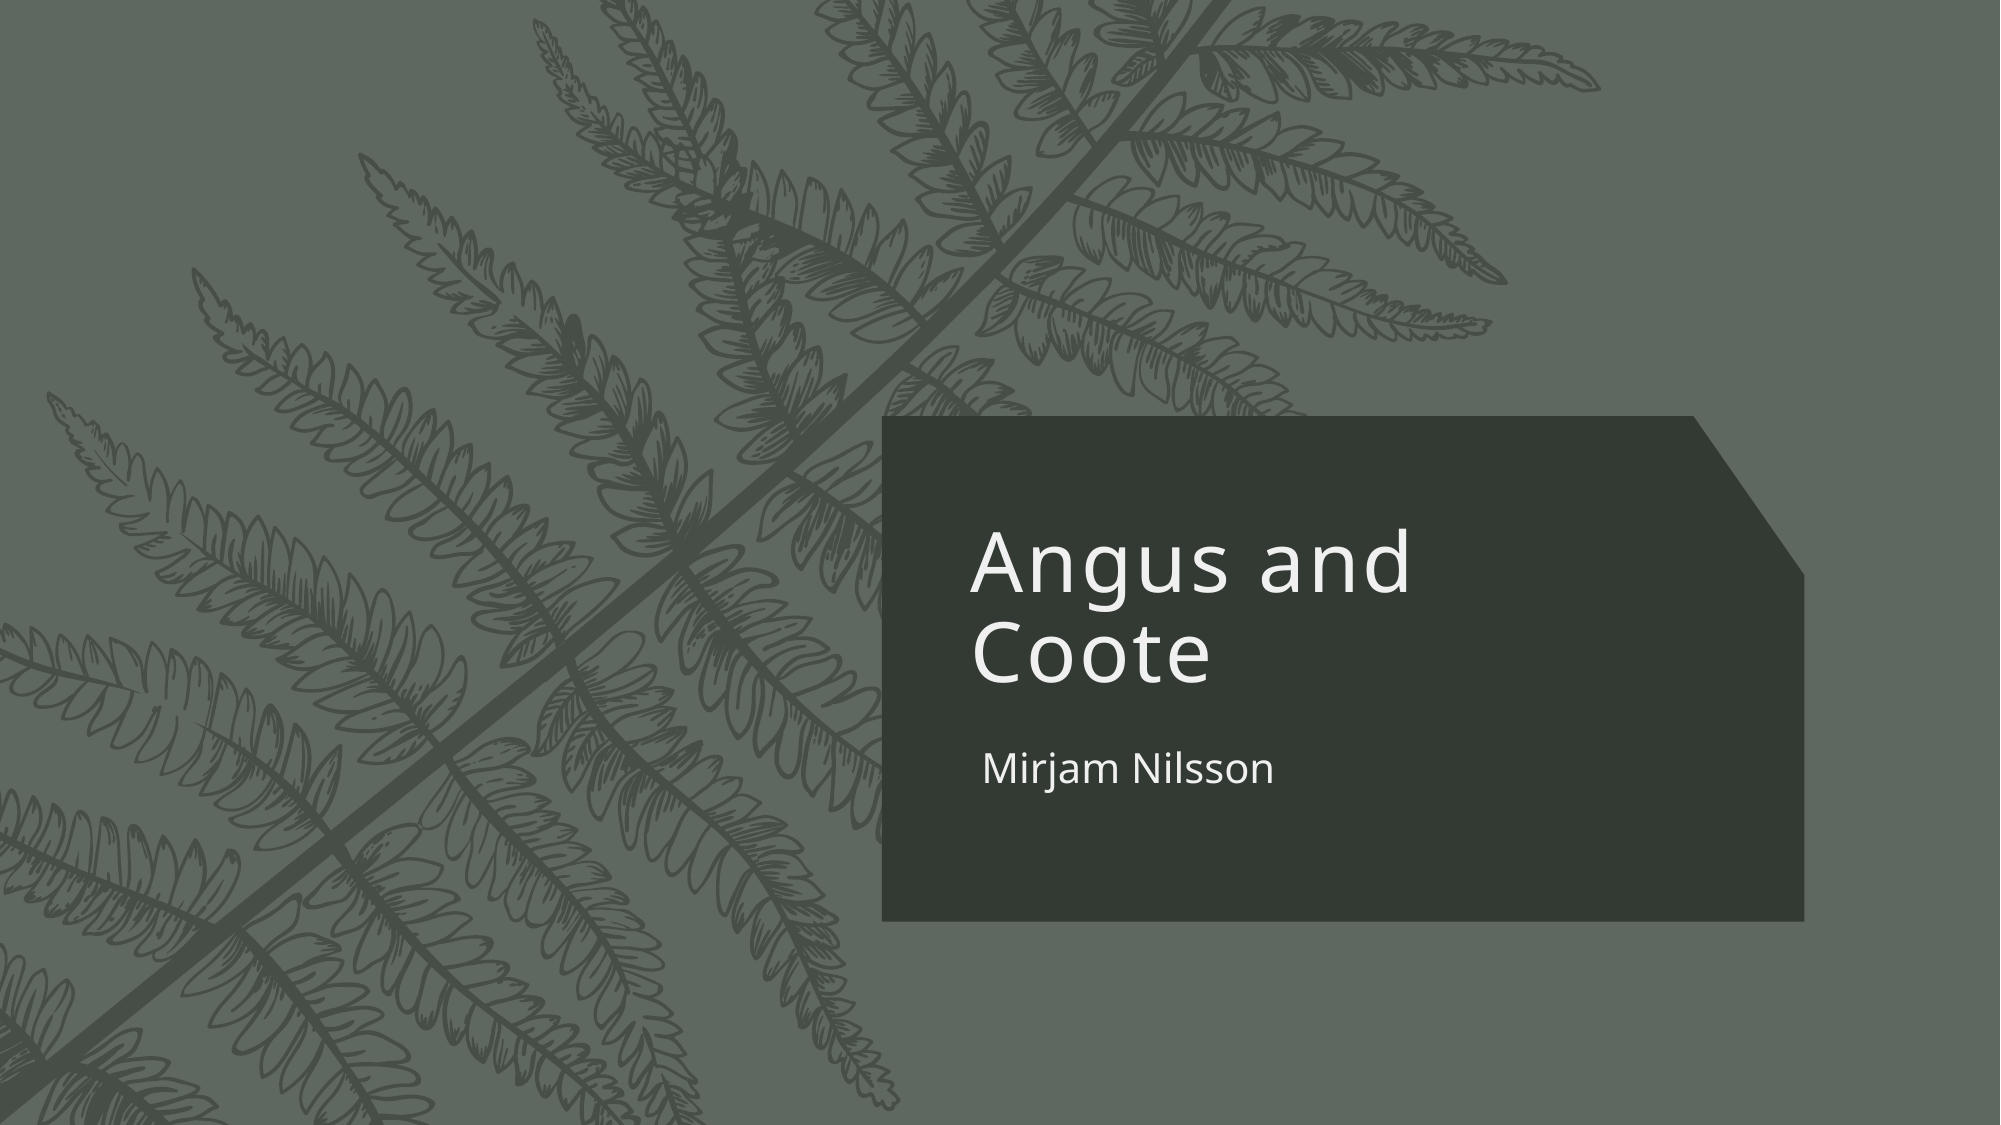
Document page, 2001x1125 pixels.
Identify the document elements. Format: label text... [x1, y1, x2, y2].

title Angus and Coote [955, 485, 1651, 708]
subtitle Mirjam Nilsson [955, 740, 1756, 856]
